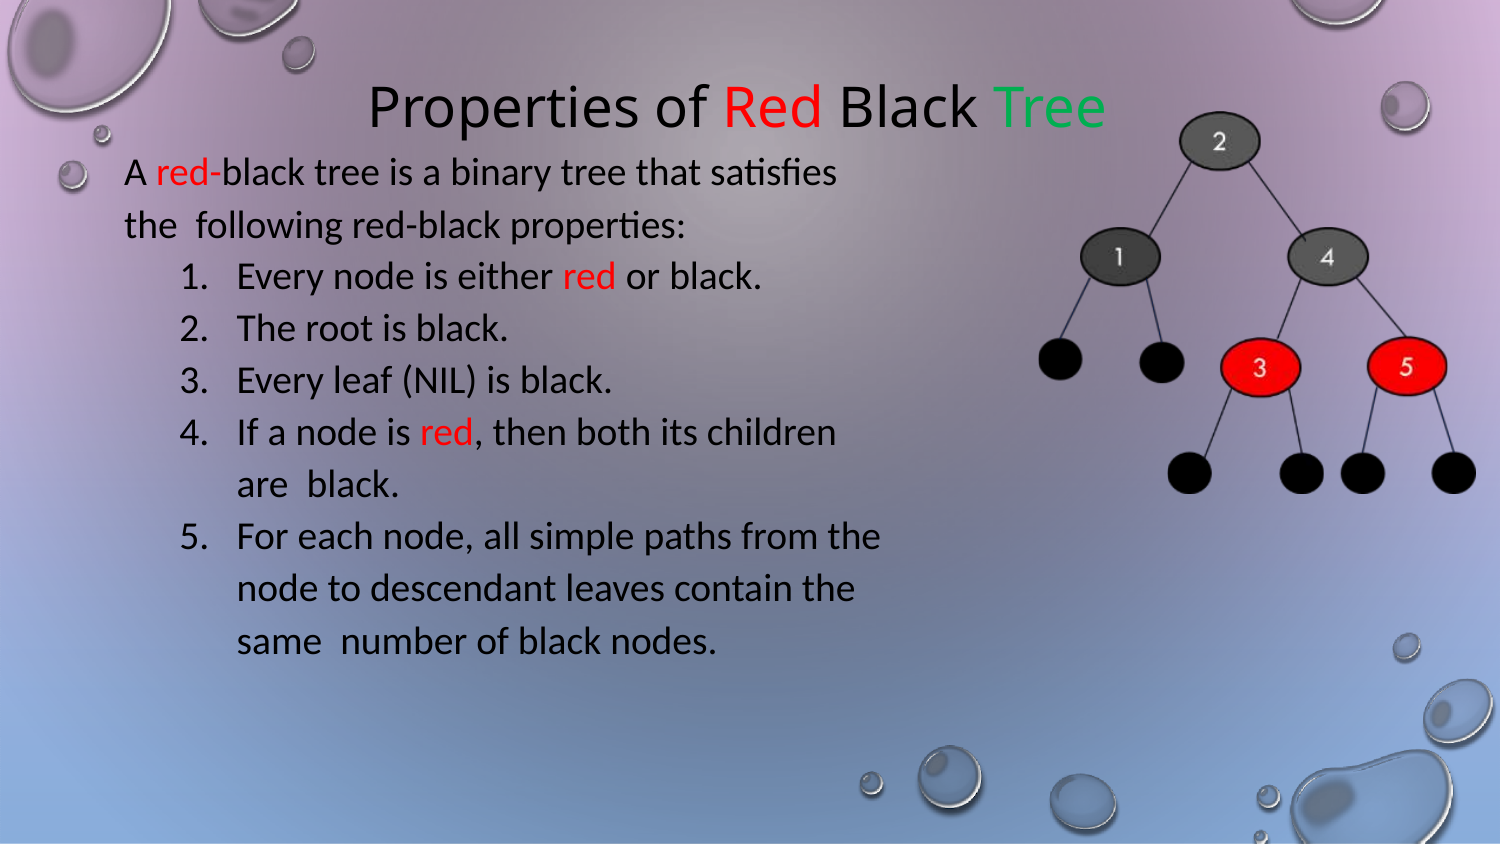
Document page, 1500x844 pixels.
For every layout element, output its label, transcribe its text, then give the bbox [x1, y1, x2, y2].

picture [0, 0, 1500, 844]
text_box [1167, 277, 1324, 494]
text_box [1324, 277, 1476, 494]
text_box A red-black tree is a binary tree that satisfies the following red-black properties: Every node is either red or black. The root is black. Every leaf (NIL) is black. If a node is red, then both its children are black. For each node, all simple paths from the node to descendant leaves contain the same number of black nodes. [122, 140, 943, 659]
title Properties of Red Black Tree [365, 69, 1135, 140]
text_box [1038, 277, 1167, 494]
text_box [1147, 111, 1307, 242]
text_box [1080, 227, 1448, 277]
